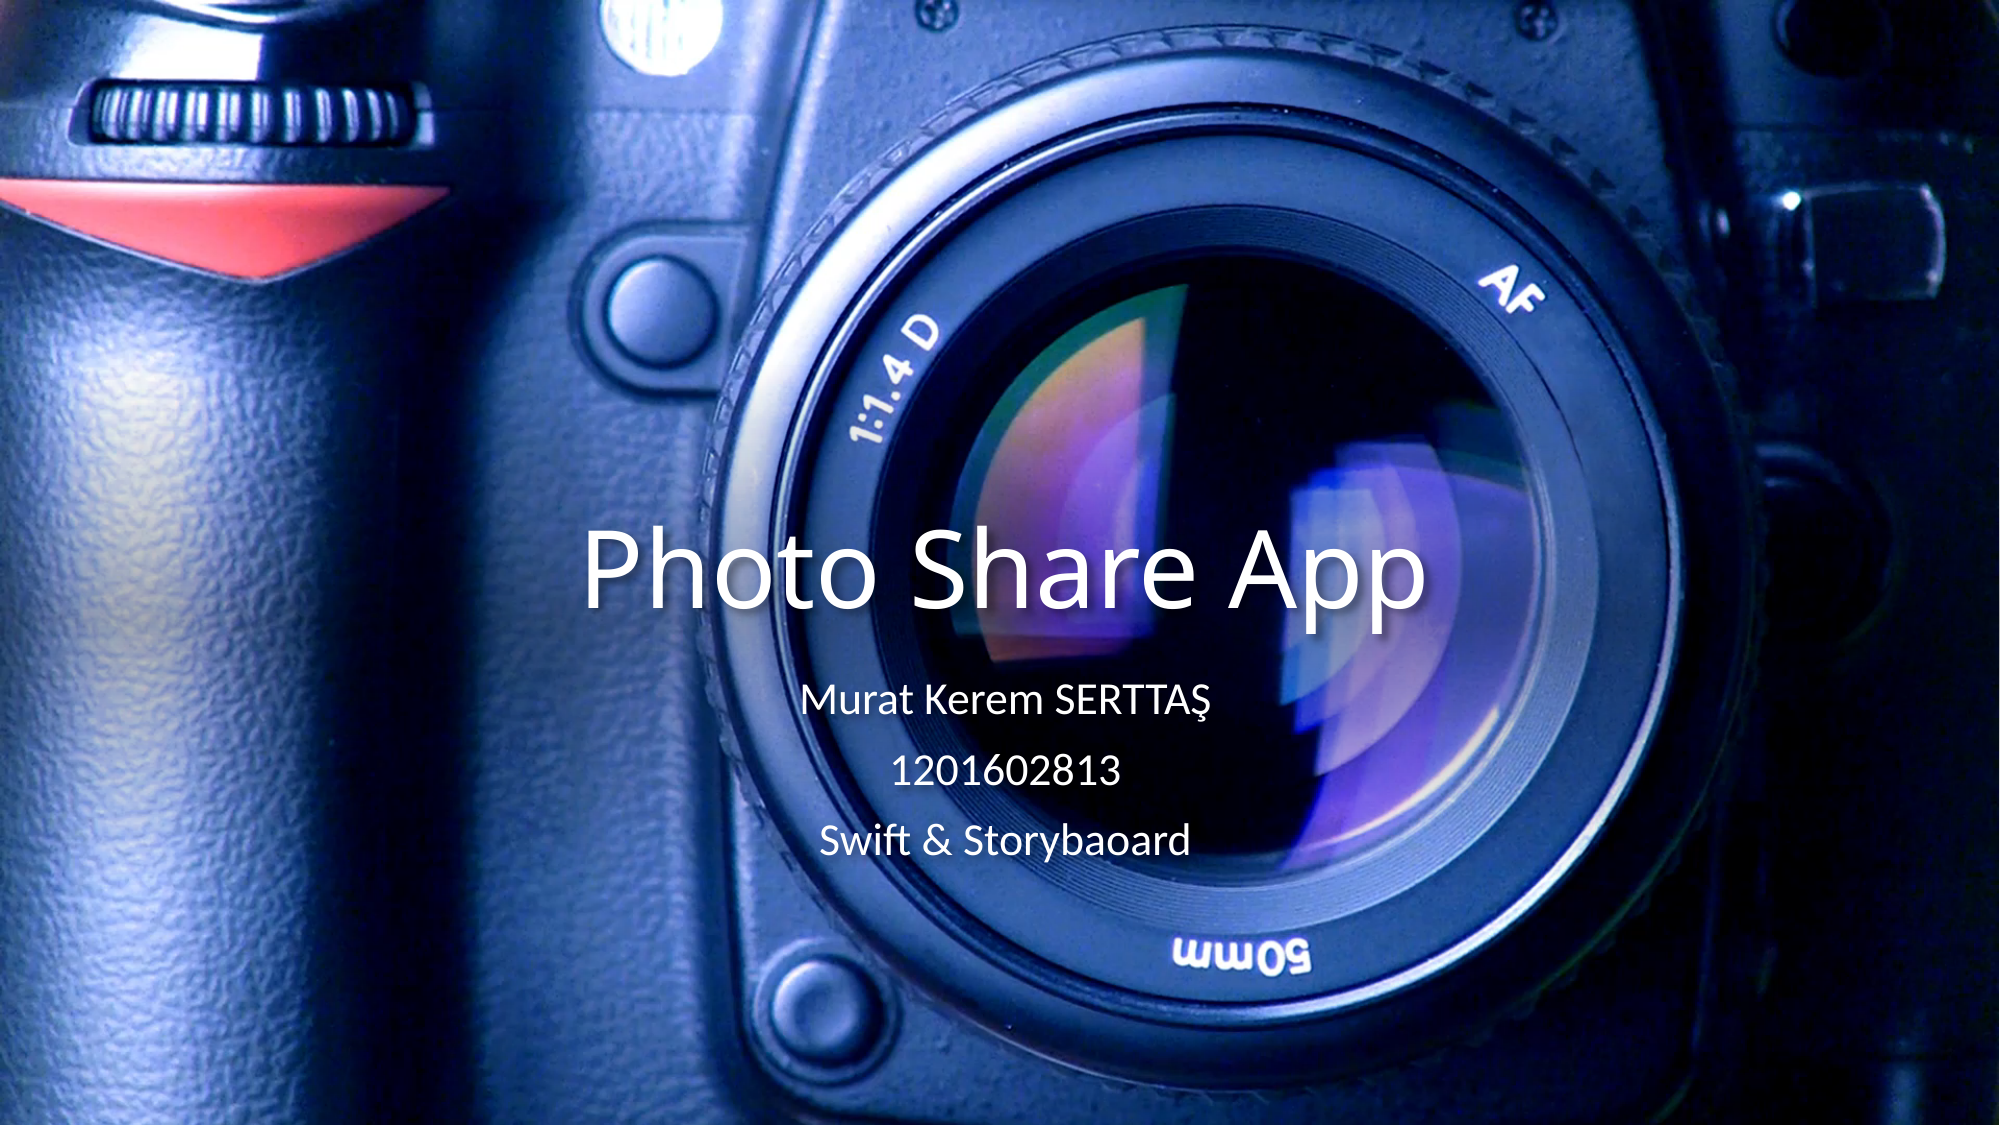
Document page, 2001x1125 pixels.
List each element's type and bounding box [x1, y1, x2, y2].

text_box [0, 0, 2000, 1125]
